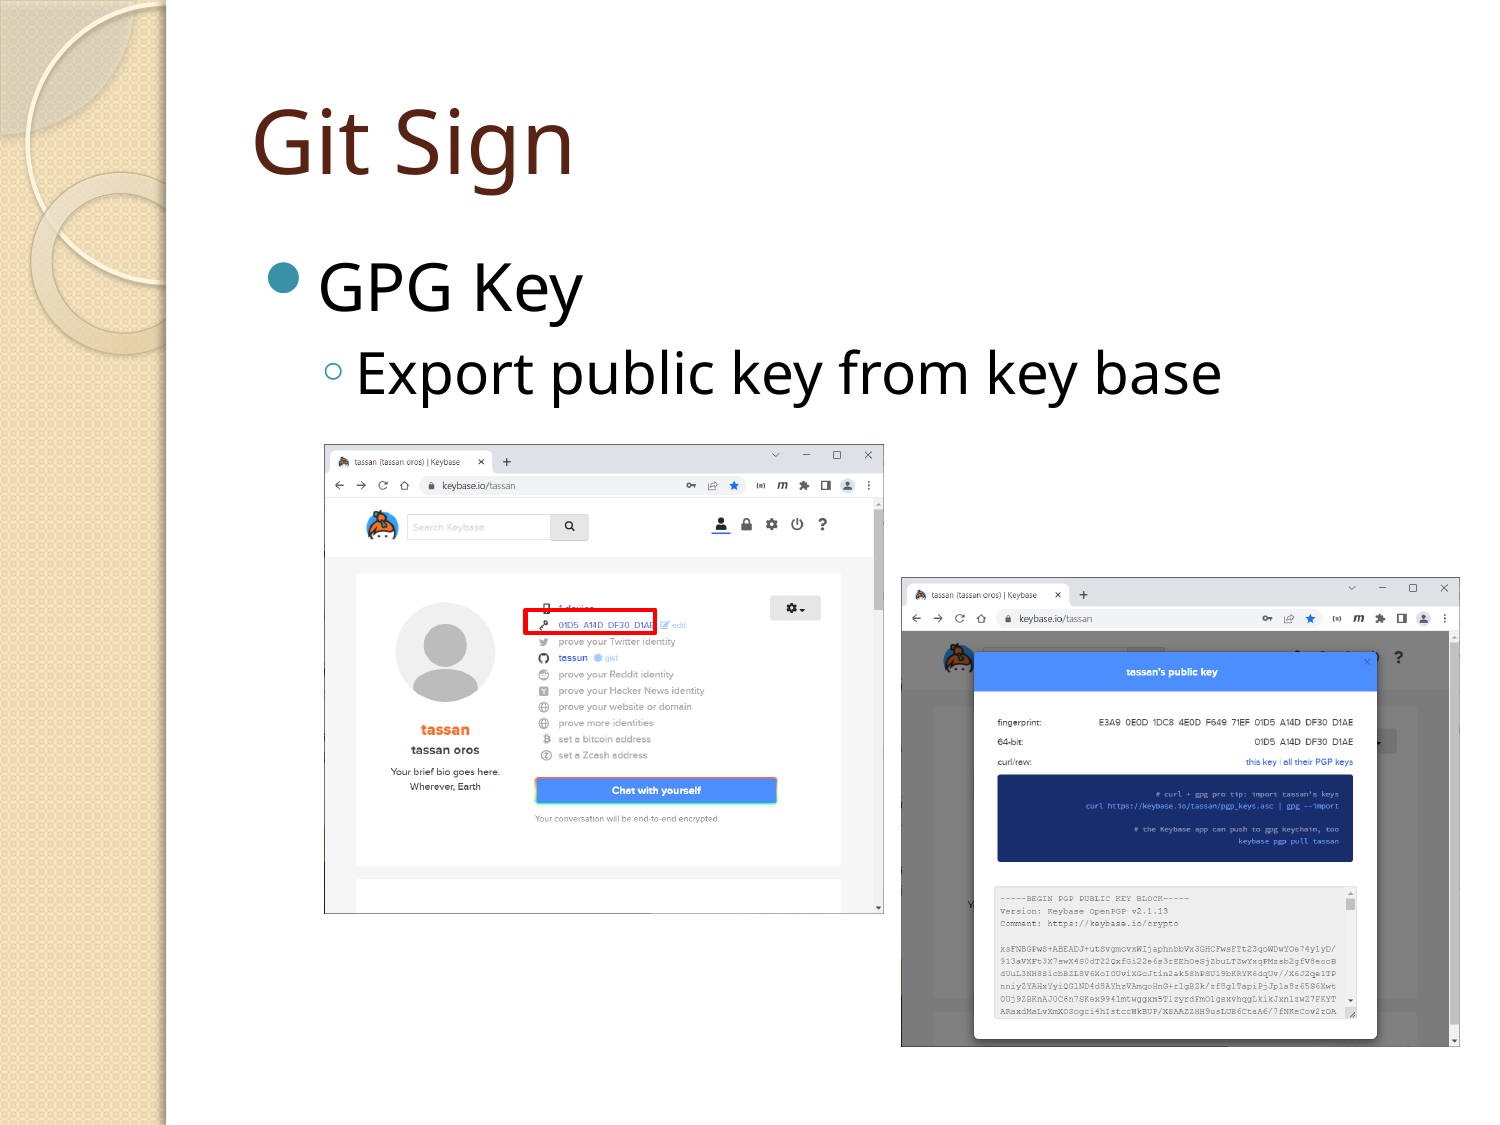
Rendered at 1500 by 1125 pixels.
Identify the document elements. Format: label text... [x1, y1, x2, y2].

picture [901, 577, 1461, 1047]
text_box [324, 444, 884, 914]
list GPG Key Export public key from key base [235, 237, 1466, 1025]
title Git Sign [235, 45, 1466, 233]
